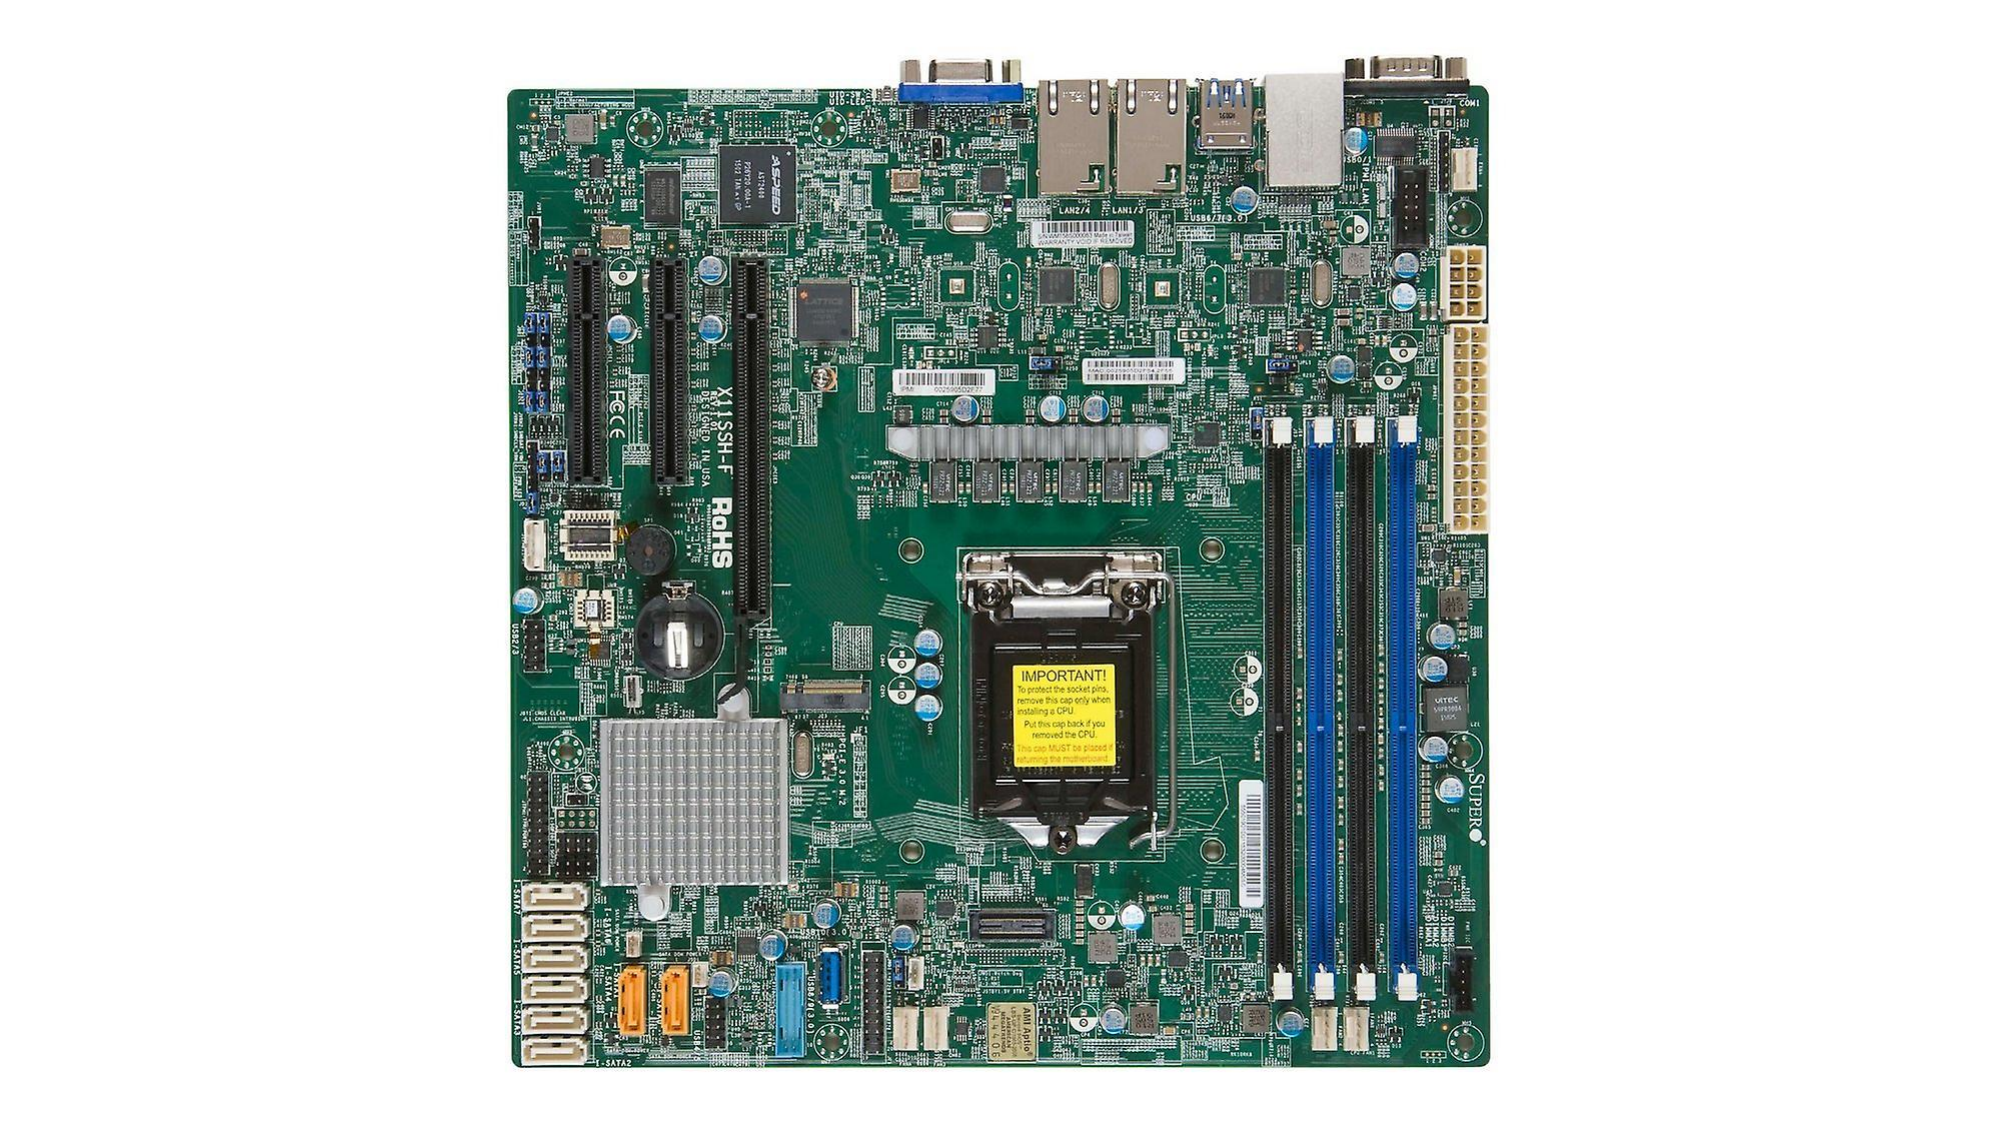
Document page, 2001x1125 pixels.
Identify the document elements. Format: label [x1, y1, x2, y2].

picture [249, 0, 1750, 1125]
